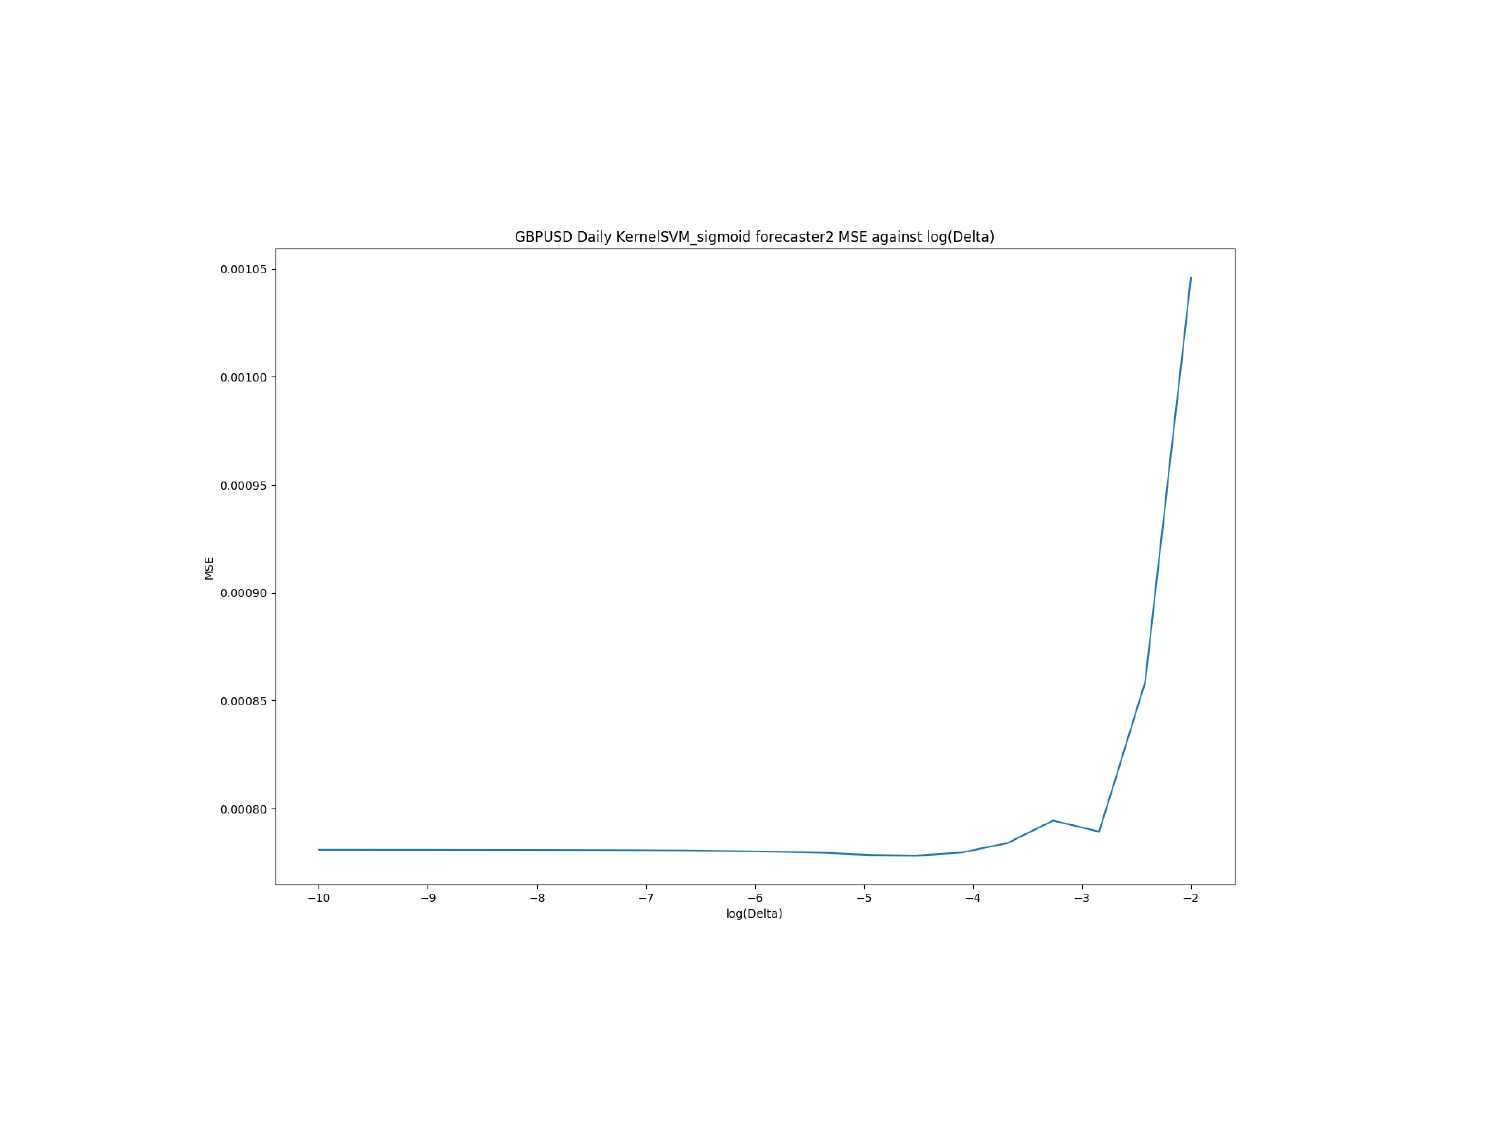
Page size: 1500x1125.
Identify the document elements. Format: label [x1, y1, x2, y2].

picture [119, 149, 1358, 976]
